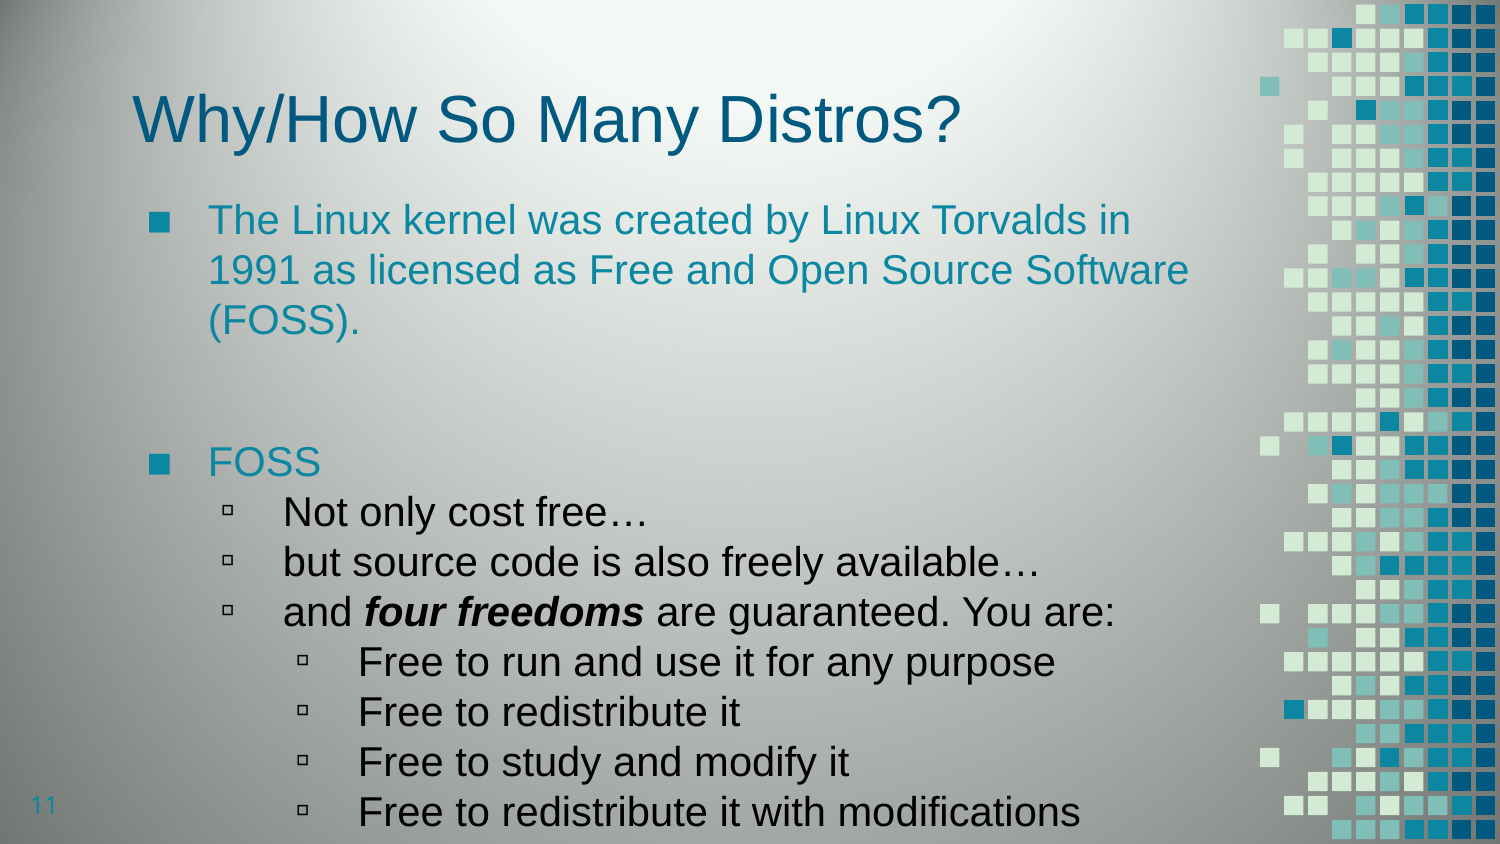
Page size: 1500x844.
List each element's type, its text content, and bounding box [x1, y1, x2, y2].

list The Linux kernel was created by Linux Torvalds in 1991 as licensed as Free and Open Source Software (FOSS). FOSS Not only cost free… but source code is also freely available… and four freedoms are guaranteed. You are: Free to run and use it for any purpose Free to redistribute it Free to study and modify it Free to redistribute it with modifications [117, 177, 1227, 775]
picture [0, 0, 1500, 844]
slide_number 11 [15, 774, 105, 839]
title Why/How So Many Distros? [117, 30, 1227, 171]
